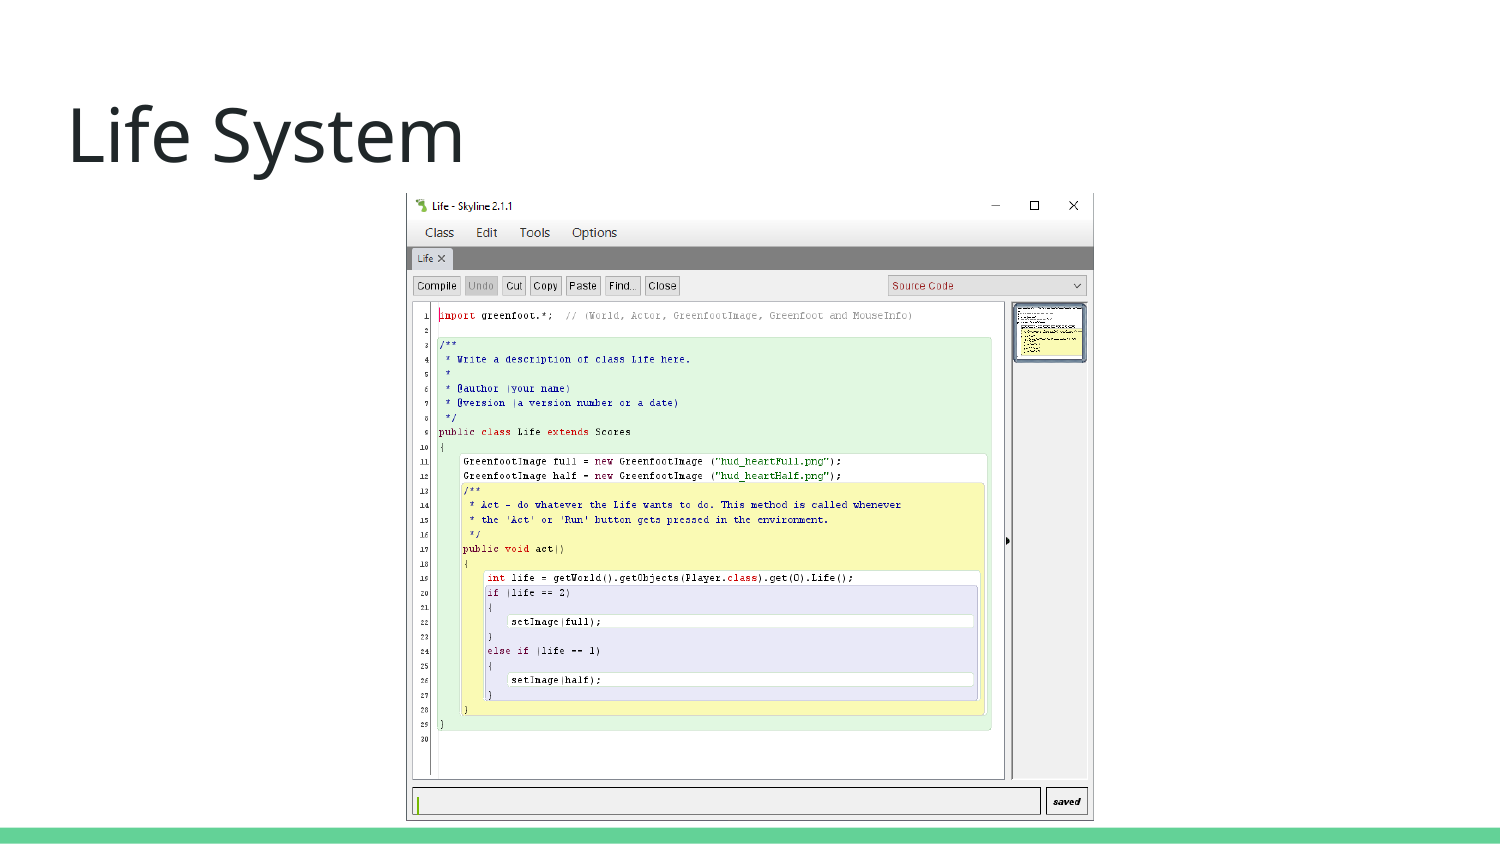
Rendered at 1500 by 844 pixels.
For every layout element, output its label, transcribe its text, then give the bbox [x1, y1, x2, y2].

title Life System [51, 72, 1449, 167]
picture [406, 193, 1094, 821]
